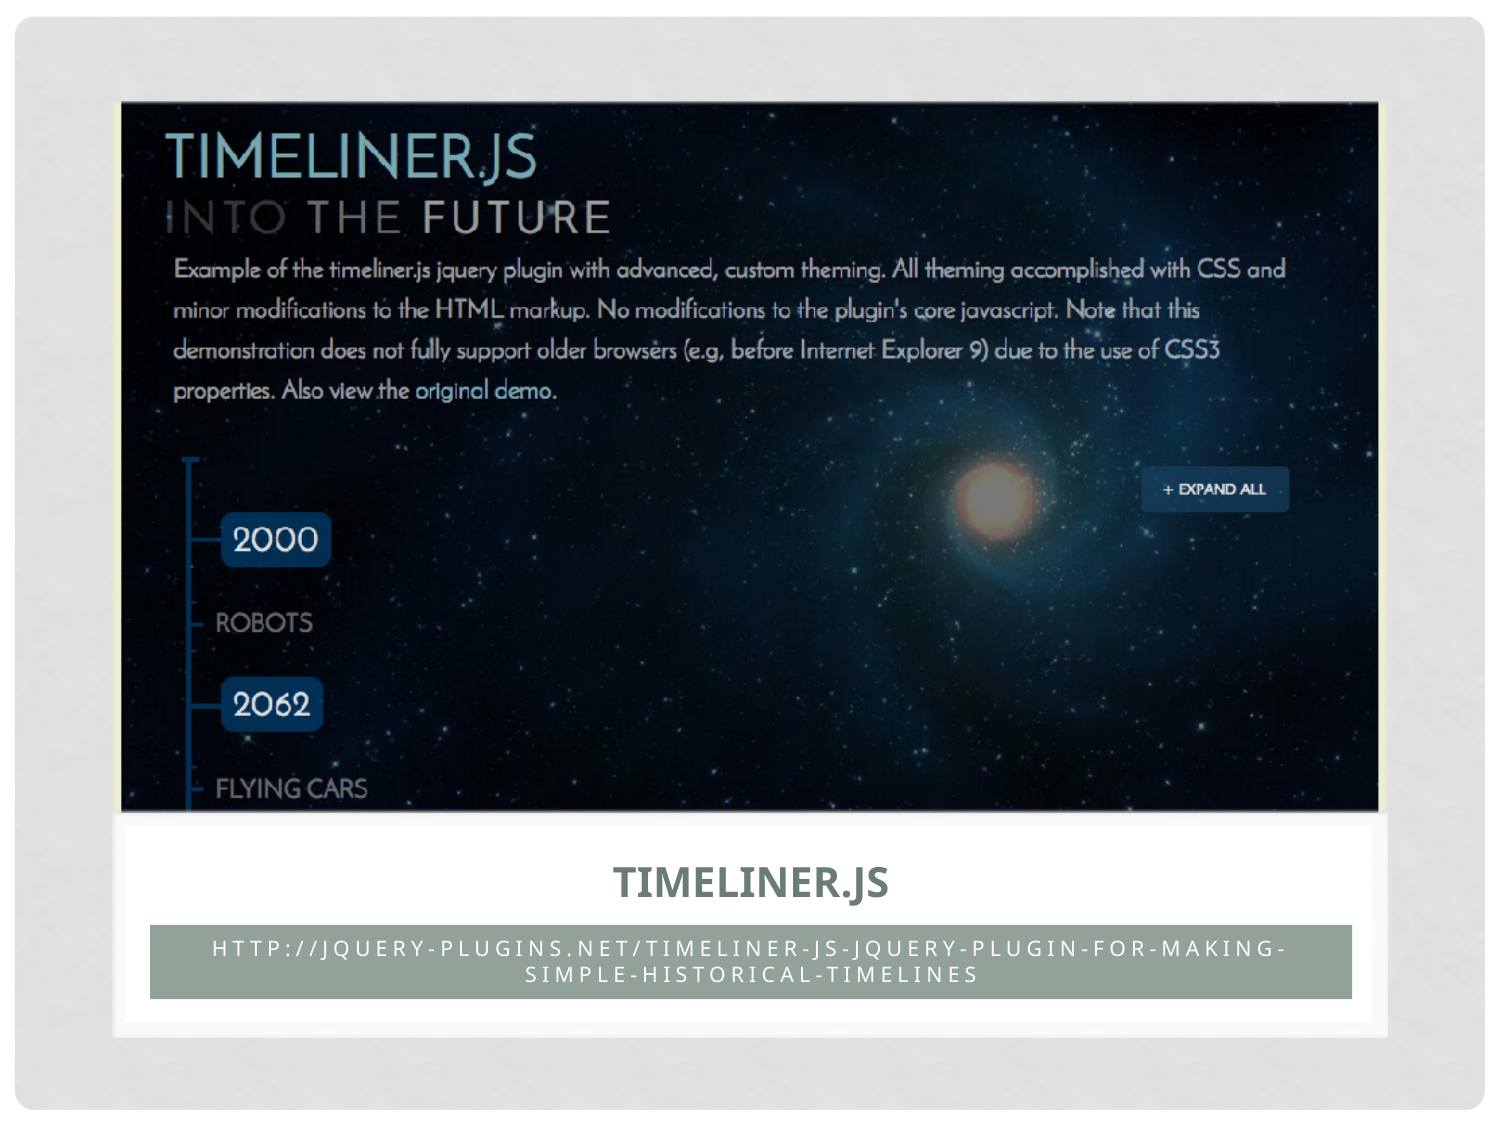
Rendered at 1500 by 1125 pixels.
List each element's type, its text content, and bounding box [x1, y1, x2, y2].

title Timeliner.js [150, 837, 1353, 924]
picture [112, 101, 1388, 813]
list http://jquery-plugins.net/timeliner-js-jquery-plugin-for-making-simple-historical-timelines [156, 927, 1346, 994]
